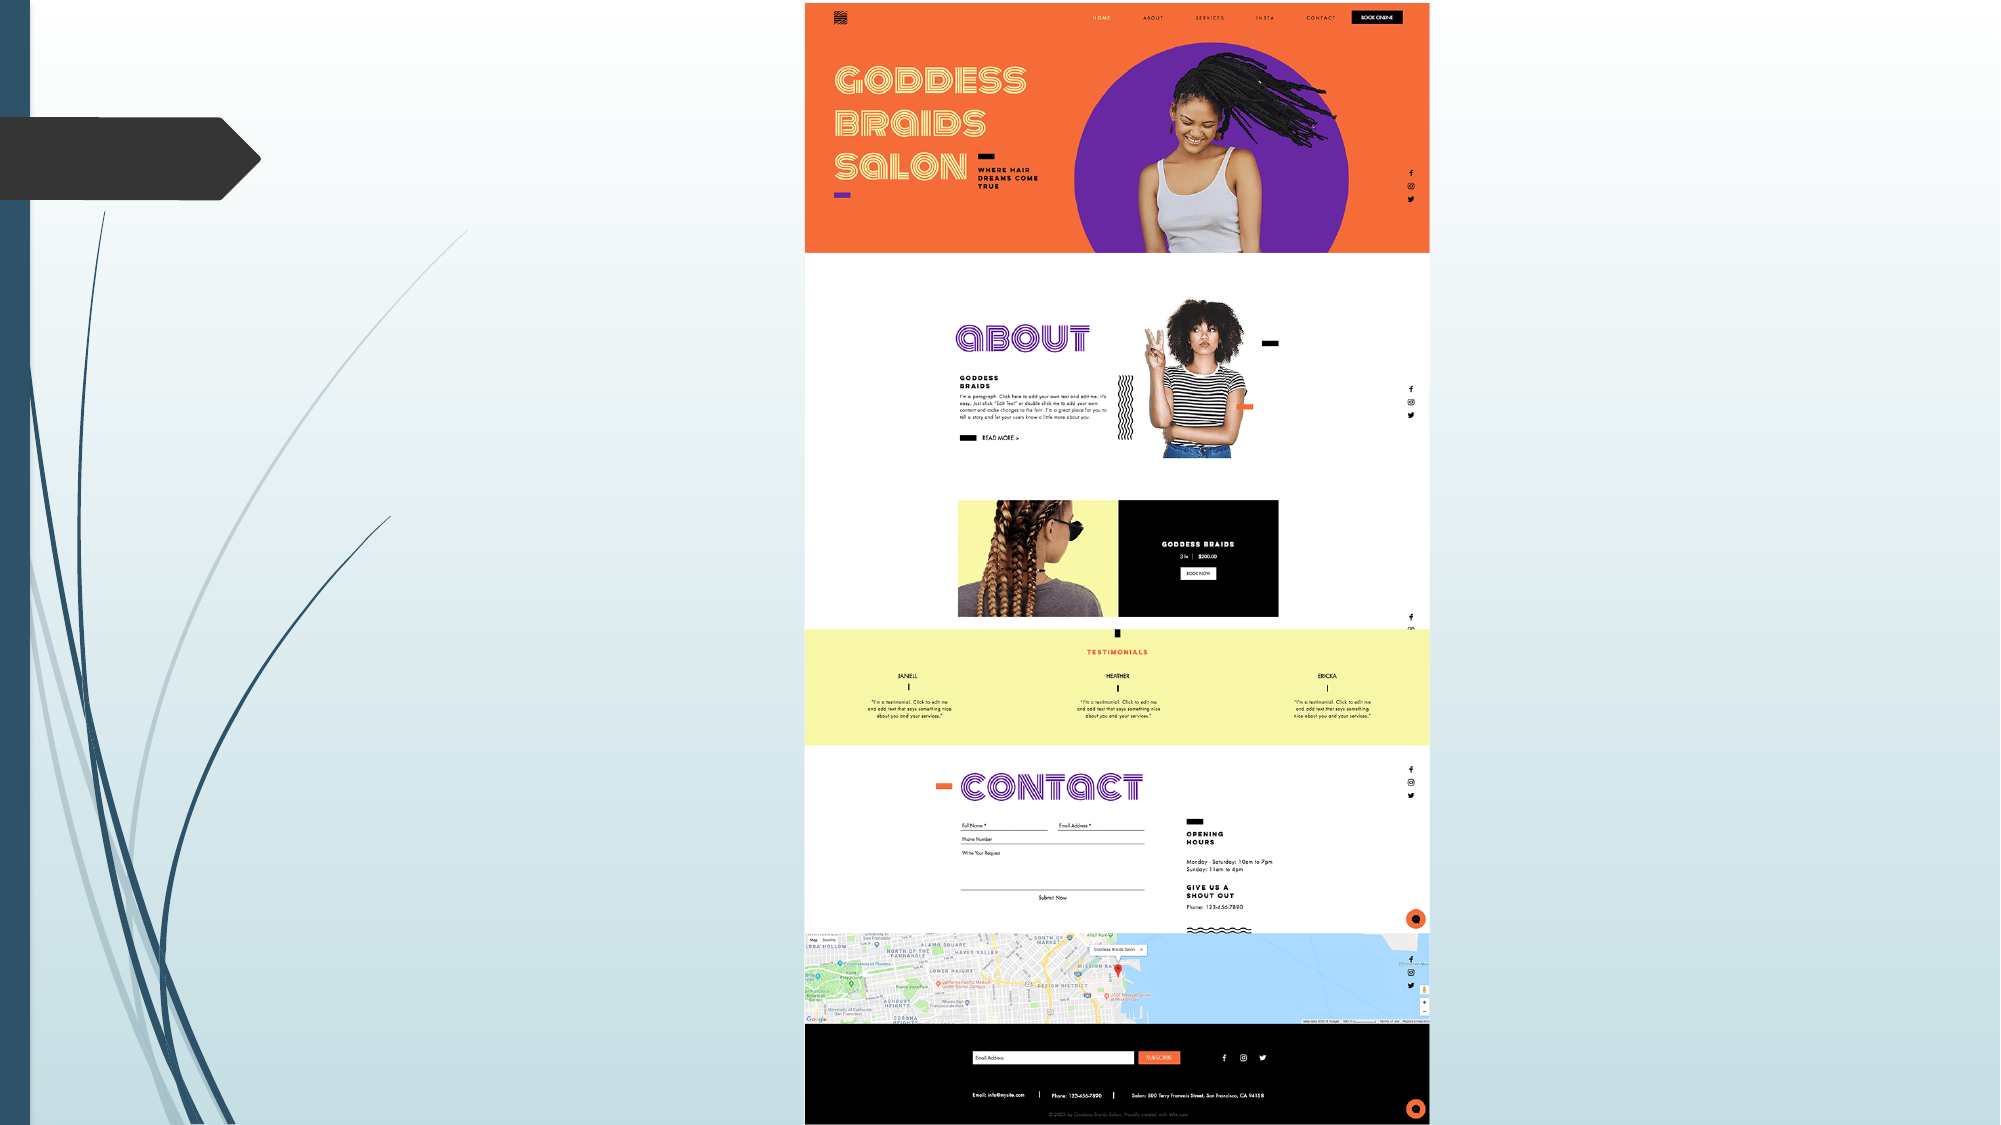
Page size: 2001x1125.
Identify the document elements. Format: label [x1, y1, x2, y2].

list [803, 0, 1430, 1125]
